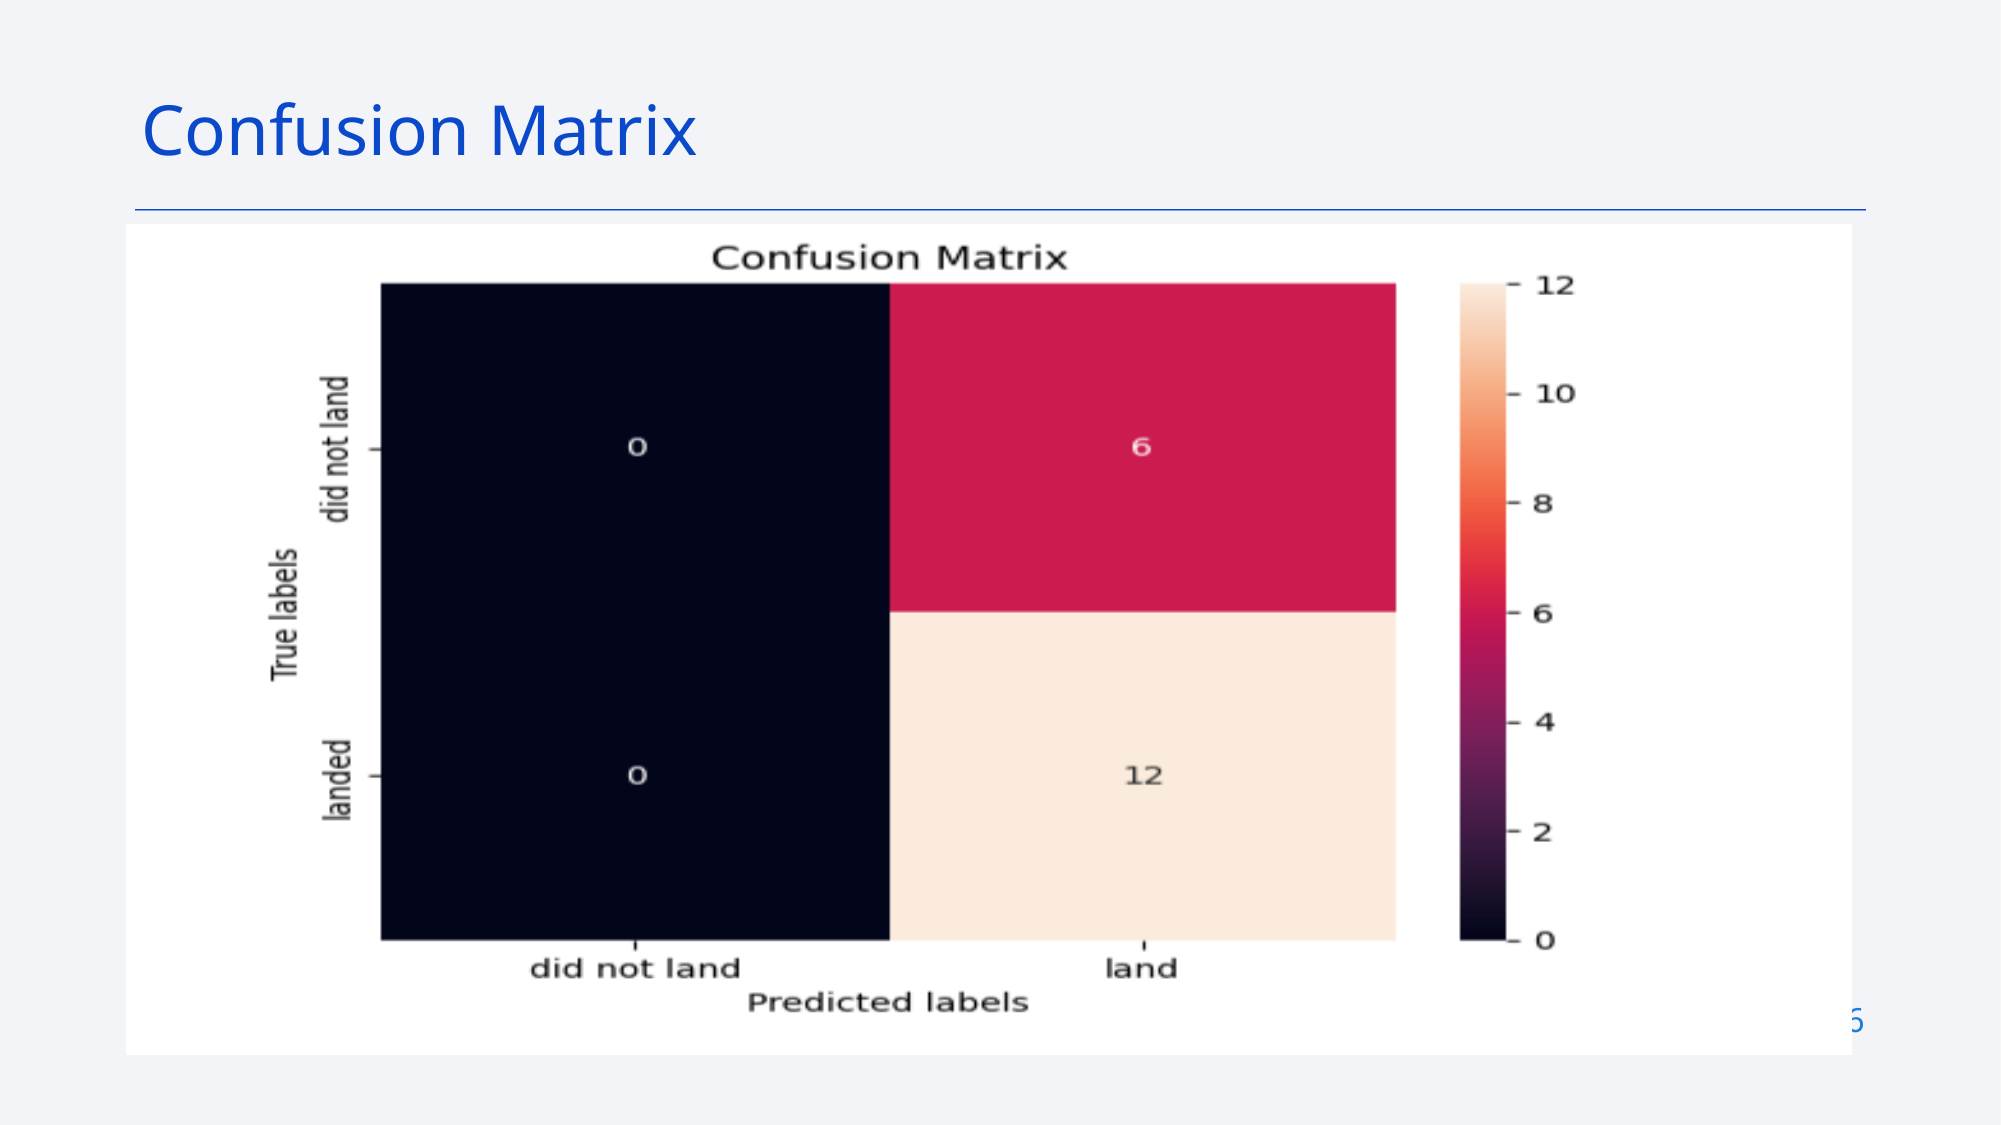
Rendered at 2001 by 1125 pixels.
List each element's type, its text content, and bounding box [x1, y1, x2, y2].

text_box Confusion Matrix [126, 88, 1852, 179]
slide_number 66 [1852, 988, 1880, 1055]
picture [0, 0, 2001, 1125]
